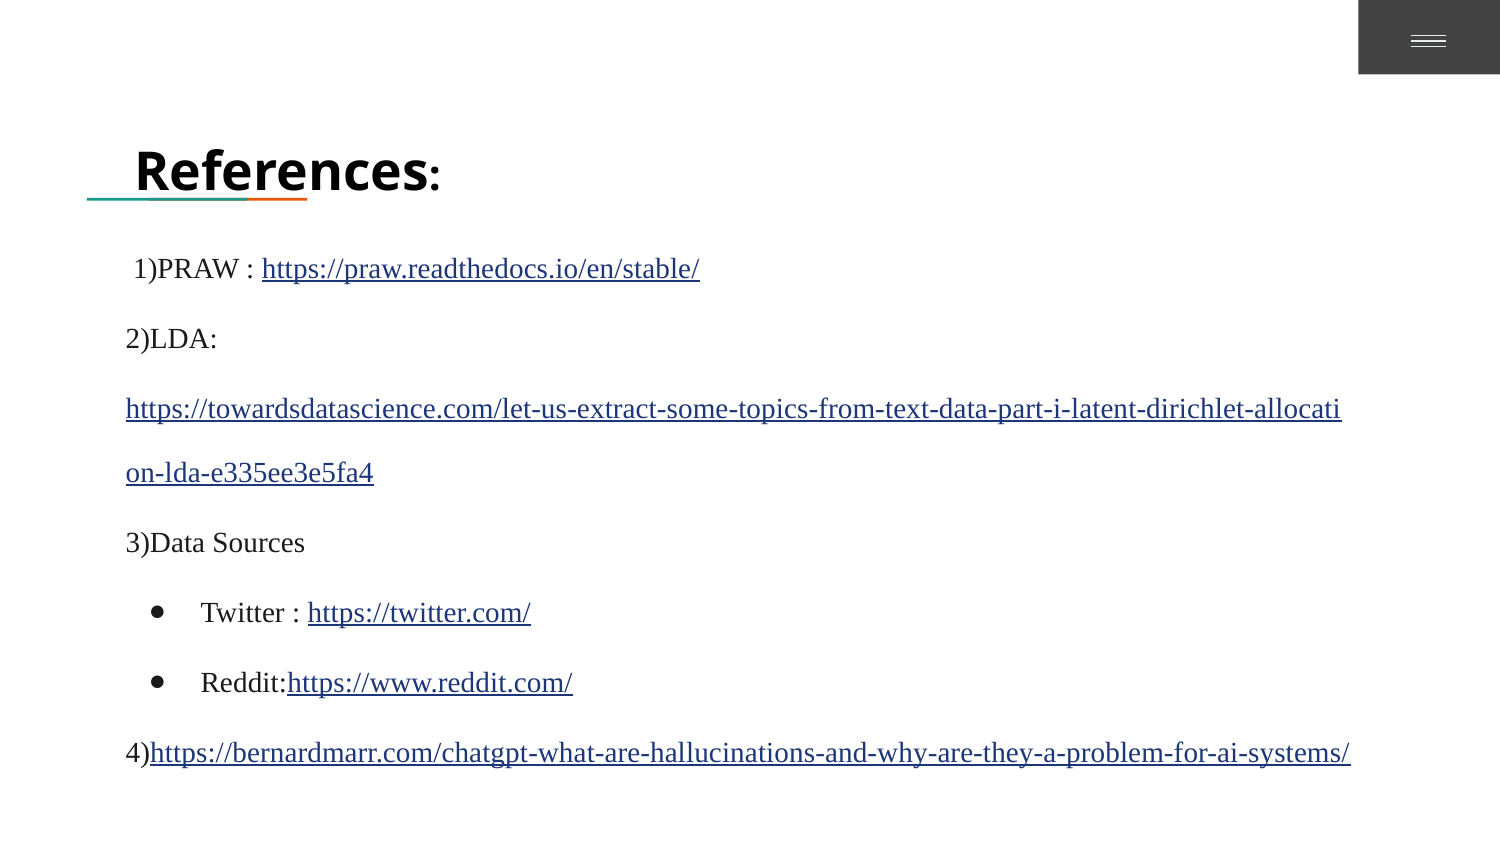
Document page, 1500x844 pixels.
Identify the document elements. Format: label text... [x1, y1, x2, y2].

title References: [119, 75, 1381, 425]
text_box 1)PRAW : https://praw.readthedocs.io/en/stable/ 2)LDA:https://towardsdatascience.com/let-us-extract-some-topics-from-text-data-part-i-latent-dirichlet-allocation-lda-e335ee3e5fa4 3)Data Sources Twitter : https://twitter.com/ Reddit:https://www.reddit.com/ 4)https://bernardmarr.com/chatgpt-what-are-hallucinations-and-why-are-they-a-problem-for-ai-systems/ [110, 199, 1372, 755]
